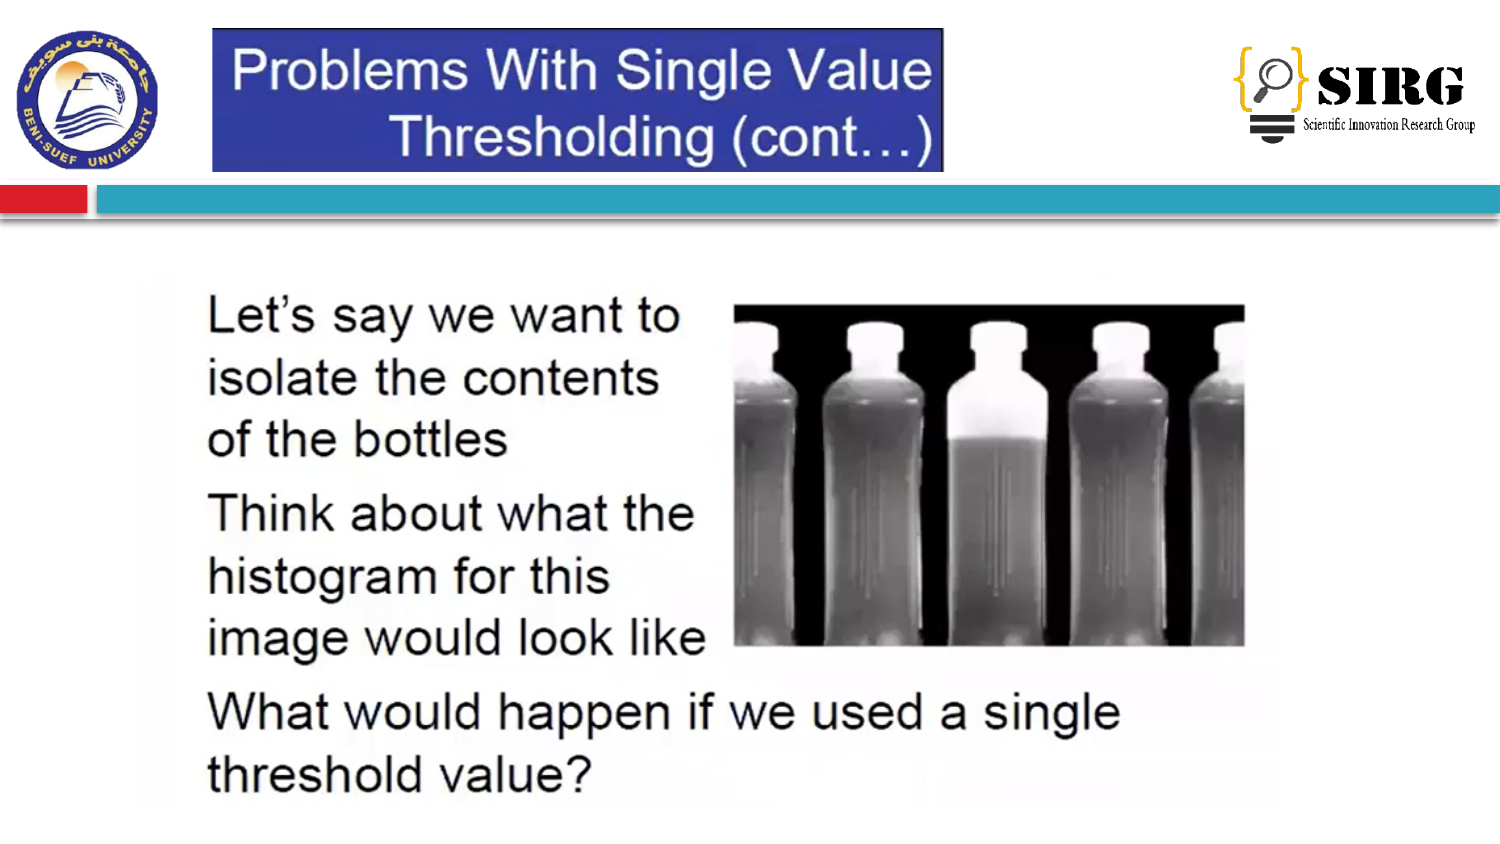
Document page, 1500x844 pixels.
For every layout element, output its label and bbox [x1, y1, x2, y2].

picture [212, 28, 945, 173]
slide_number [0, 184, 88, 215]
picture [1199, 0, 1500, 200]
picture [137, 271, 1279, 810]
picture [15, 29, 160, 173]
